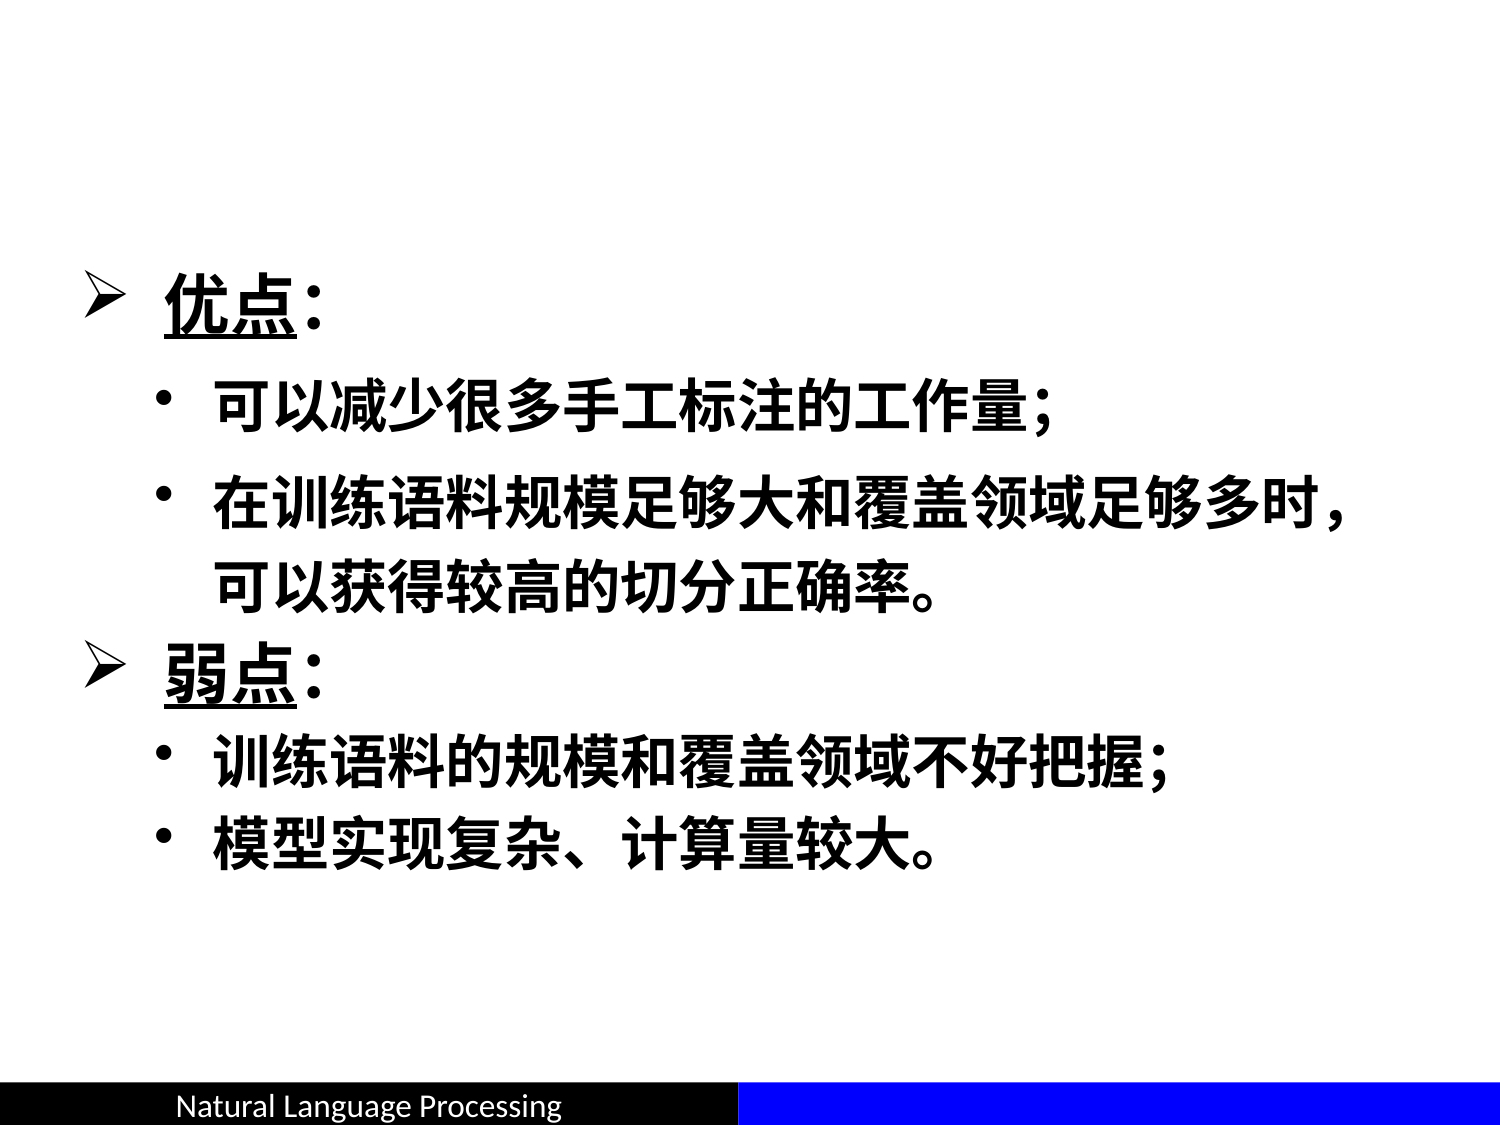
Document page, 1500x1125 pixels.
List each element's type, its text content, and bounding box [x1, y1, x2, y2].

text_box 优点： 可以减少很多手工标注的工作量； 在训练语料规模足够大和覆盖领域足够多时，可以获得较高的切分正确率。 弱点： 训练语料的规模和覆盖领域不好把握； 模型实现复杂、计算量较大。 [64, 255, 1406, 885]
